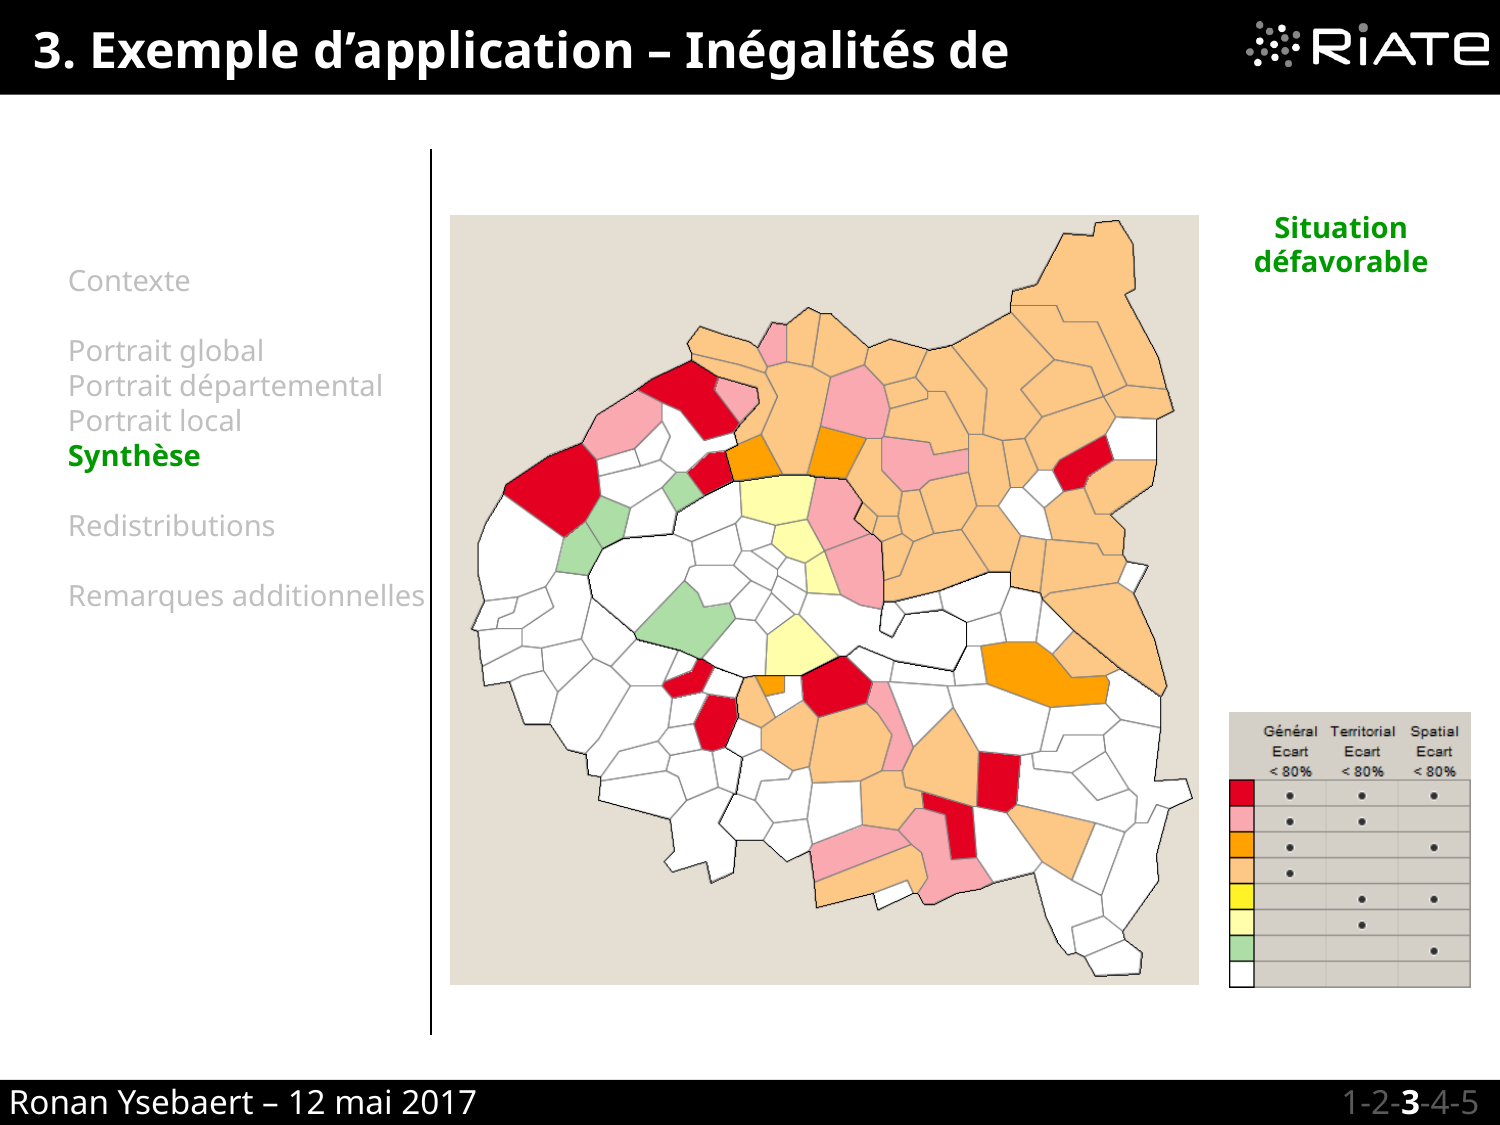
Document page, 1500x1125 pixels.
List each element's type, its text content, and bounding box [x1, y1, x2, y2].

picture [1245, 21, 1489, 67]
picture [1229, 712, 1471, 988]
text_box 1-2-3-4-5 [834, 1073, 1495, 1125]
text_box Situation défavorable [1234, 201, 1449, 287]
text_box Contexte Portrait global Portrait départemental Portrait local Synthèse Redistributions Remarques additionnelles [435, 219, 443, 620]
text_box [0, 0, 1500, 97]
text_box Contexte Portrait global Portrait départemental Portrait local Synthèse Redistributions Remarques additionnelles [53, 219, 426, 620]
picture [449, 214, 1200, 985]
text_box [655, 1078, 834, 1125]
text_box 3. Exemple d’application – Inégalités de revenu [19, 10, 1152, 146]
text_box Ronan Ysebaert – 12 mai 2017 [0, 1073, 655, 1125]
text_box [1495, 1078, 1500, 1125]
